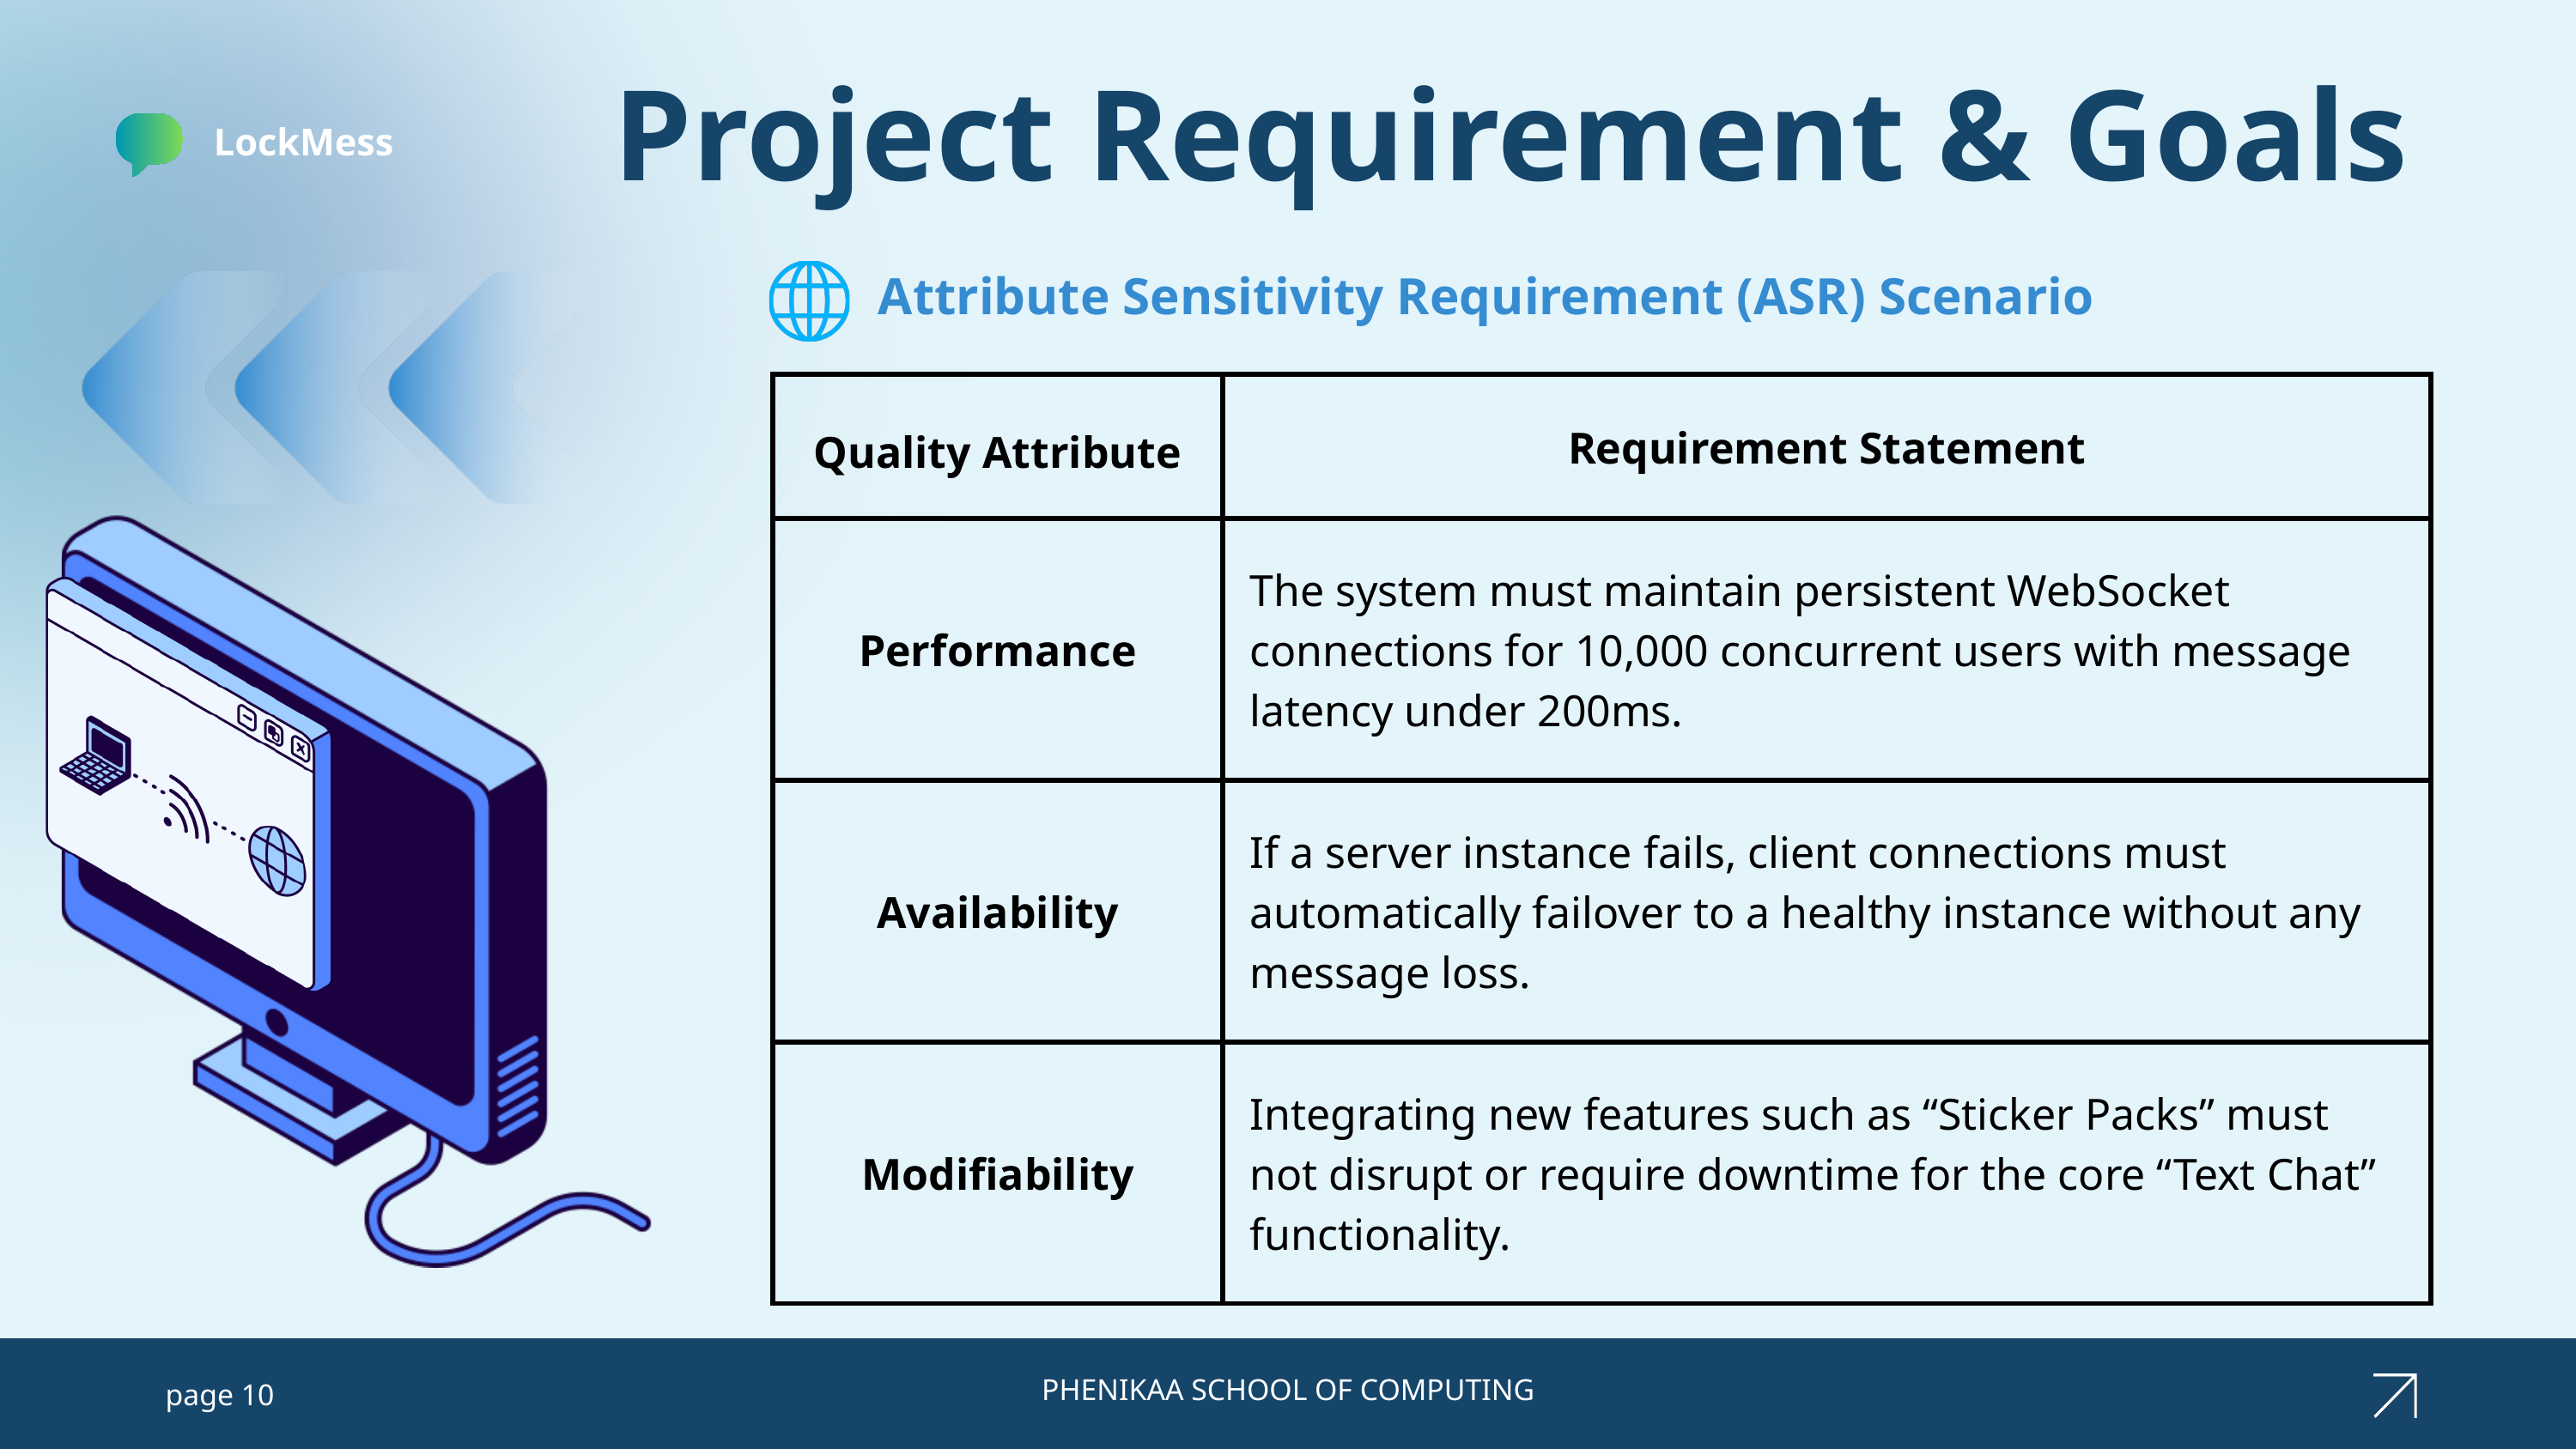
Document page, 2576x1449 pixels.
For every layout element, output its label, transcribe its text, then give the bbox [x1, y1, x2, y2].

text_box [0, 1337, 2576, 1449]
table_header Quality Attribute [775, 377, 1220, 516]
text_box LockMess [213, 124, 513, 163]
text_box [80, 271, 618, 505]
text_box Attribute Sensitivity Requirement (ASR) Scenario [878, 274, 2180, 325]
table_cell Modifiability [775, 1045, 1220, 1301]
table_cell The system must maintain persistent WebSocket connections for 10,000 concurrent users with message latency under 200ms. [1225, 521, 2428, 778]
table_cell Availability [775, 783, 1220, 1040]
text_box Project Requirement & Goals [613, 79, 2514, 206]
table_cell Integrating new features such as “Sticker Packs” must not disrupt or require downtime for the core “Text Chat” functionality. [1225, 1045, 2428, 1301]
table_cell Performance [775, 521, 1220, 778]
text_box [769, 261, 850, 342]
table_header Requirement Statement [1225, 377, 2428, 516]
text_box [115, 112, 184, 177]
text_box [0, 0, 972, 1092]
table_cell If a server instance fails, client connections must automatically failover to a healthy instance without any message loss. [1225, 783, 2428, 1040]
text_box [46, 514, 653, 1268]
